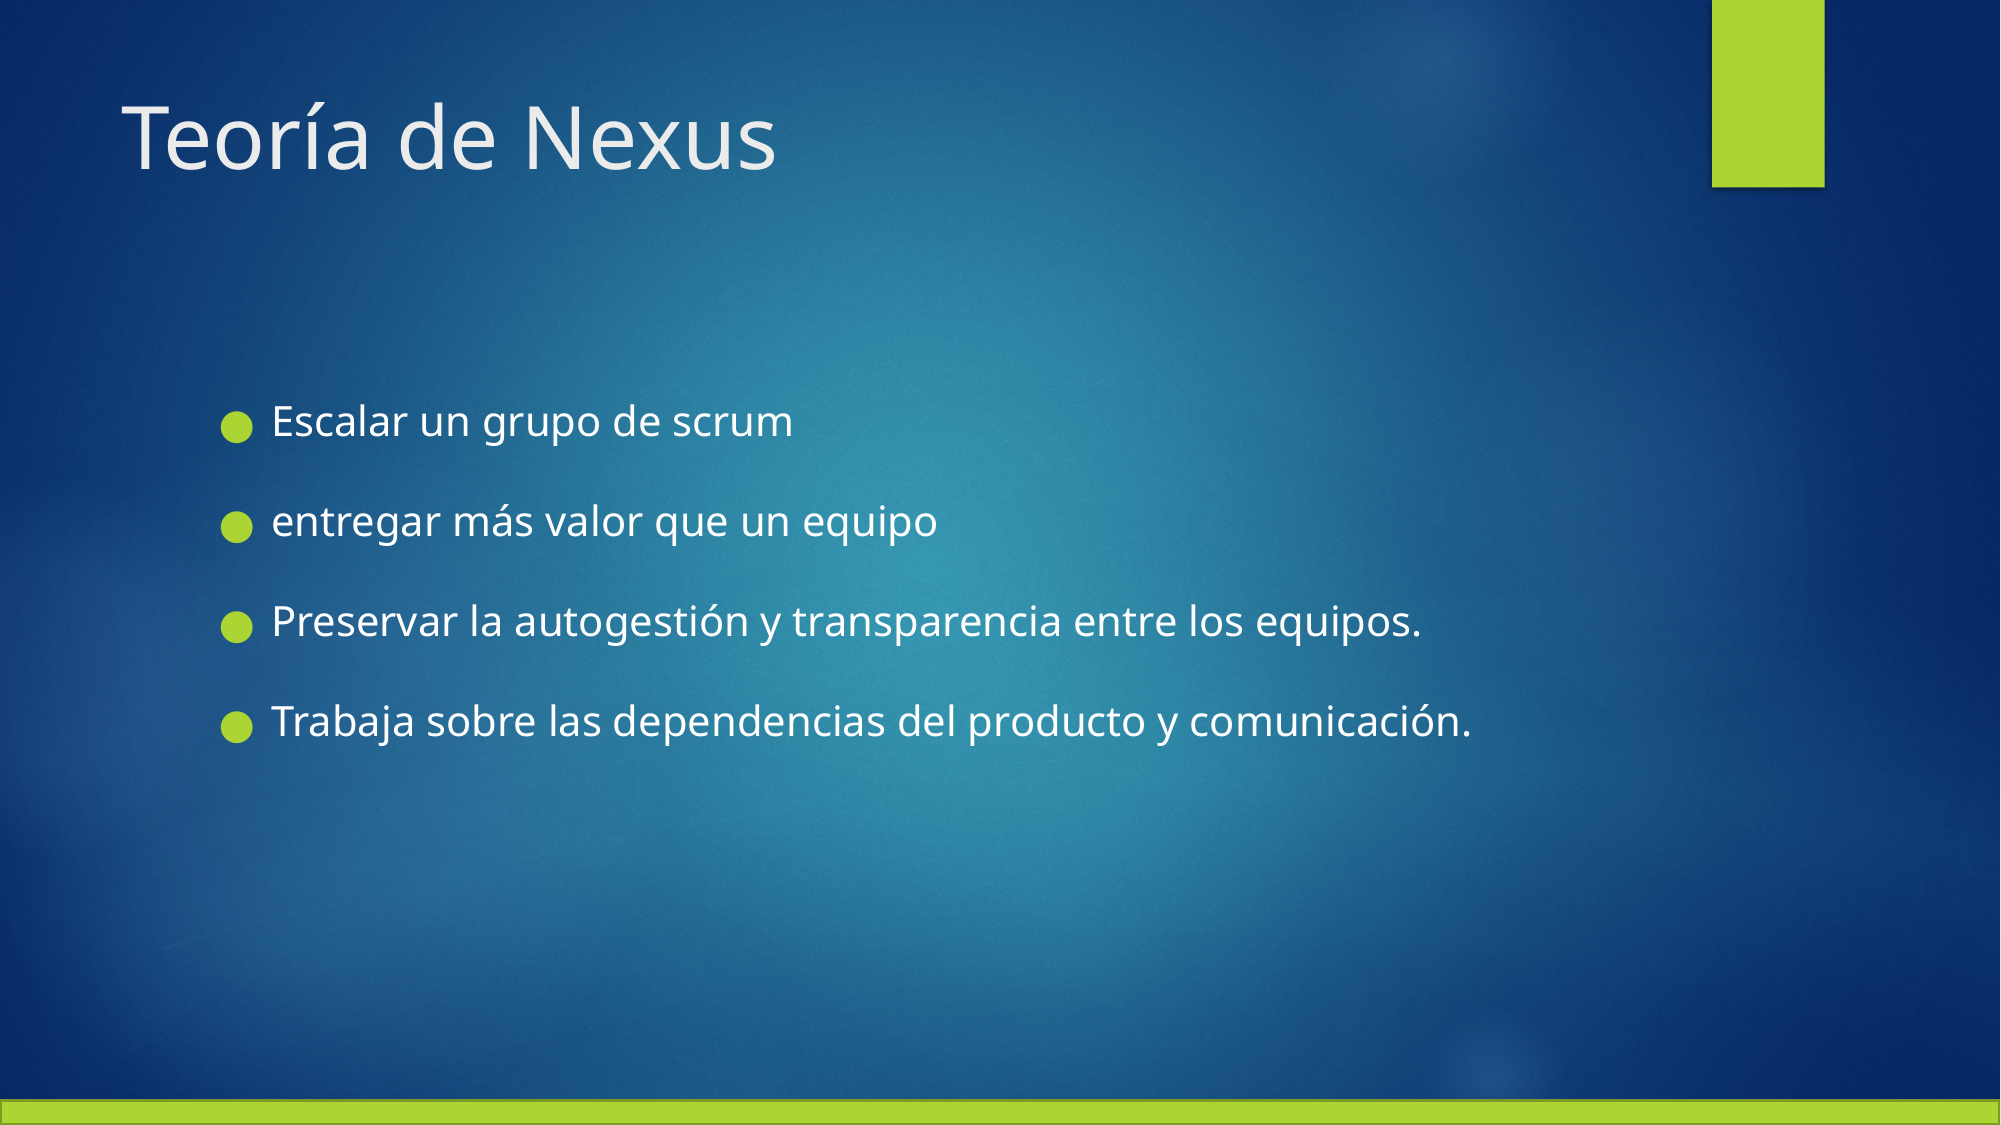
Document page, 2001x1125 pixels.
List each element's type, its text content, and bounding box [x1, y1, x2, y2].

text_box [0, 1100, 2000, 1125]
picture [0, 0, 2001, 1125]
list Escalar un grupo de scrum entregar más valor que un equipo Preservar la autogestión y transparencia entre los equipos. Trabaja sobre las dependencias del producto y comunicación. [181, 336, 1649, 1025]
title Teoría de Nexus [106, 74, 1649, 304]
